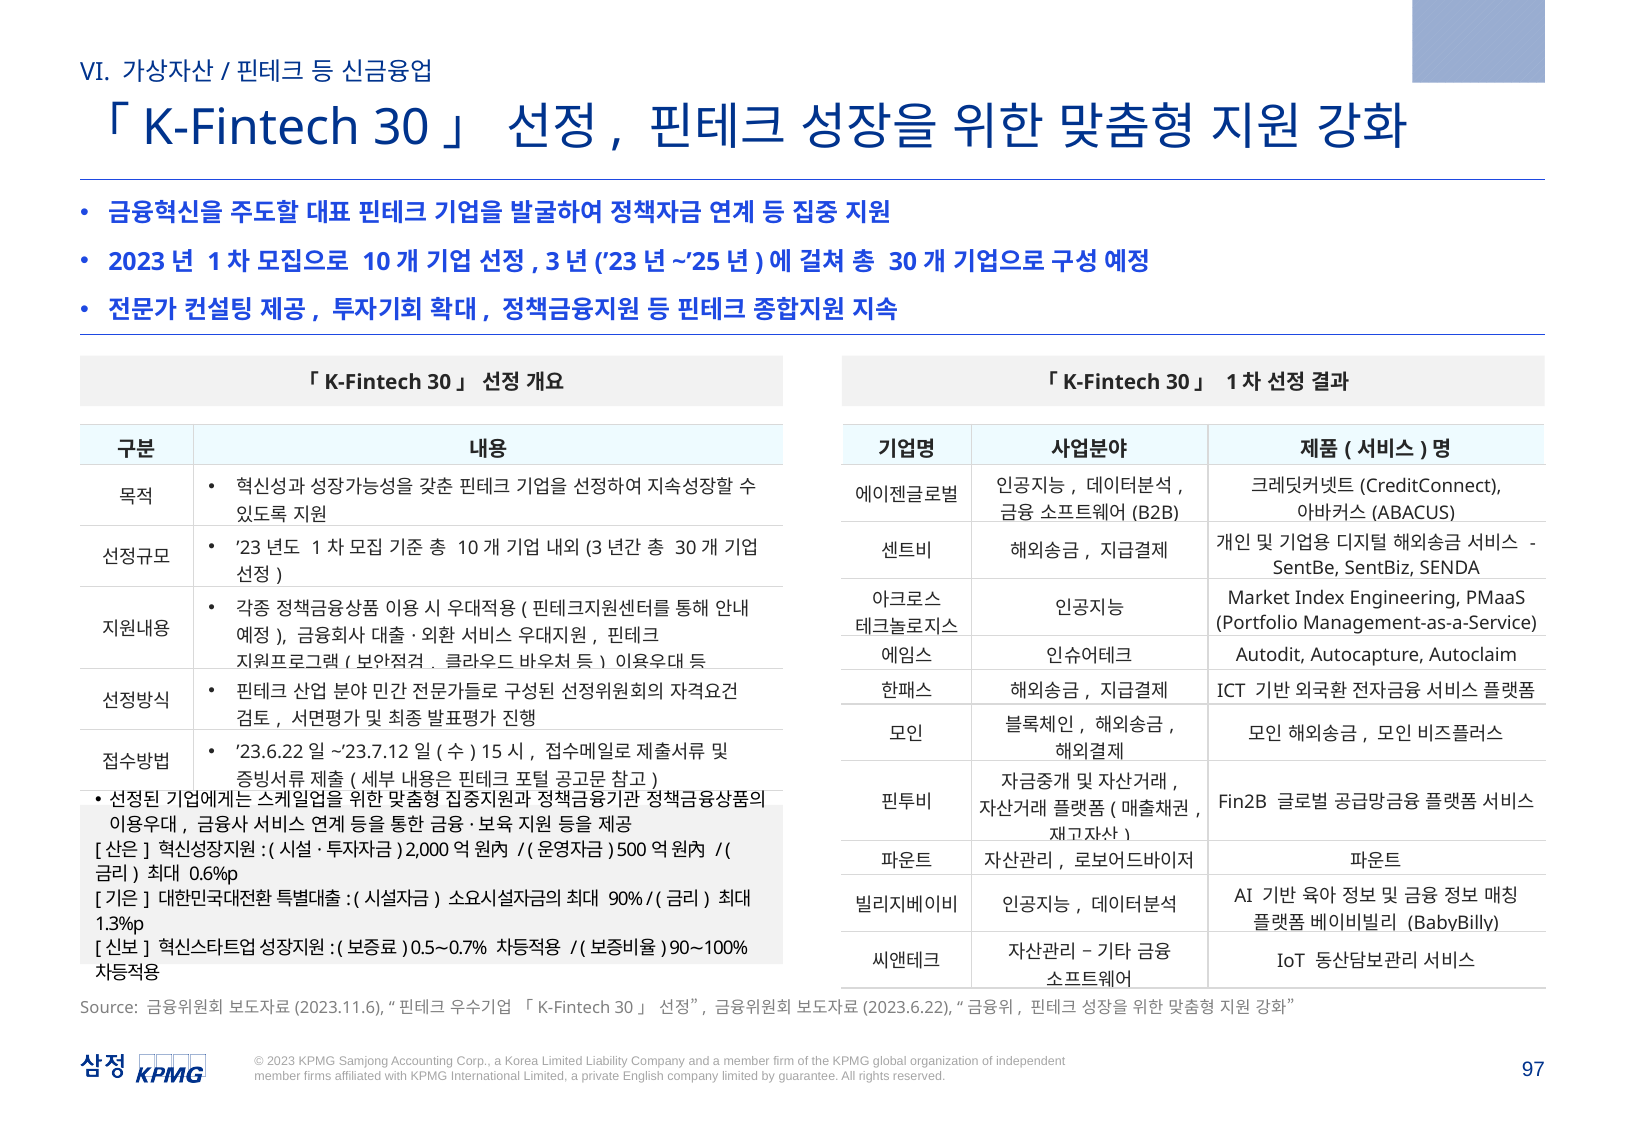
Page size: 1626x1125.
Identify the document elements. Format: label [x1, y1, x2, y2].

table_cell [194, 669, 783, 729]
table_header [80, 425, 193, 464]
table_cell [194, 587, 783, 668]
table_cell [1209, 932, 1544, 987]
picture [80, 1054, 206, 1083]
table_cell [843, 705, 971, 760]
table_header [194, 425, 783, 464]
table_header [843, 425, 971, 464]
list [80, 190, 1545, 333]
table_cell [194, 526, 783, 586]
table_cell [972, 932, 1207, 987]
table_cell [972, 579, 1207, 635]
table_cell [194, 465, 783, 525]
table_cell [843, 761, 971, 840]
list [80, 101, 1545, 155]
table_cell [843, 636, 971, 669]
table_cell [843, 841, 971, 874]
table_cell [80, 465, 193, 525]
text_box [78, 803, 785, 966]
table_header [972, 425, 1207, 464]
table_cell [1209, 465, 1544, 521]
table_cell [80, 730, 193, 790]
table_cell [843, 579, 971, 635]
table_cell [1209, 522, 1544, 578]
table_cell [1209, 761, 1544, 840]
table_cell [972, 636, 1207, 669]
table_header [1209, 425, 1544, 464]
table_cell [972, 841, 1207, 874]
table_cell [972, 522, 1207, 578]
table_cell [1209, 579, 1544, 635]
table_cell [80, 669, 193, 729]
table_cell [843, 465, 971, 521]
table_cell [843, 522, 971, 578]
list [80, 54, 1410, 85]
table_cell [972, 875, 1207, 931]
table_cell [972, 761, 1207, 840]
table_cell [80, 526, 193, 586]
text_box [1410, 0, 1547, 85]
table_cell [1209, 636, 1544, 669]
table_cell [843, 875, 971, 931]
table_cell [1209, 705, 1544, 760]
table_cell [972, 705, 1207, 760]
table_cell [1209, 875, 1544, 931]
table_cell [843, 932, 971, 987]
table_cell [843, 670, 971, 703]
table_cell [972, 465, 1207, 521]
table_cell [194, 730, 783, 790]
table_cell [1209, 841, 1544, 874]
text_box [840, 354, 1547, 408]
table_cell [972, 670, 1207, 703]
text_box [80, 985, 1545, 1018]
text_box [78, 354, 785, 408]
table_cell [1209, 670, 1544, 703]
table_cell [80, 587, 193, 668]
